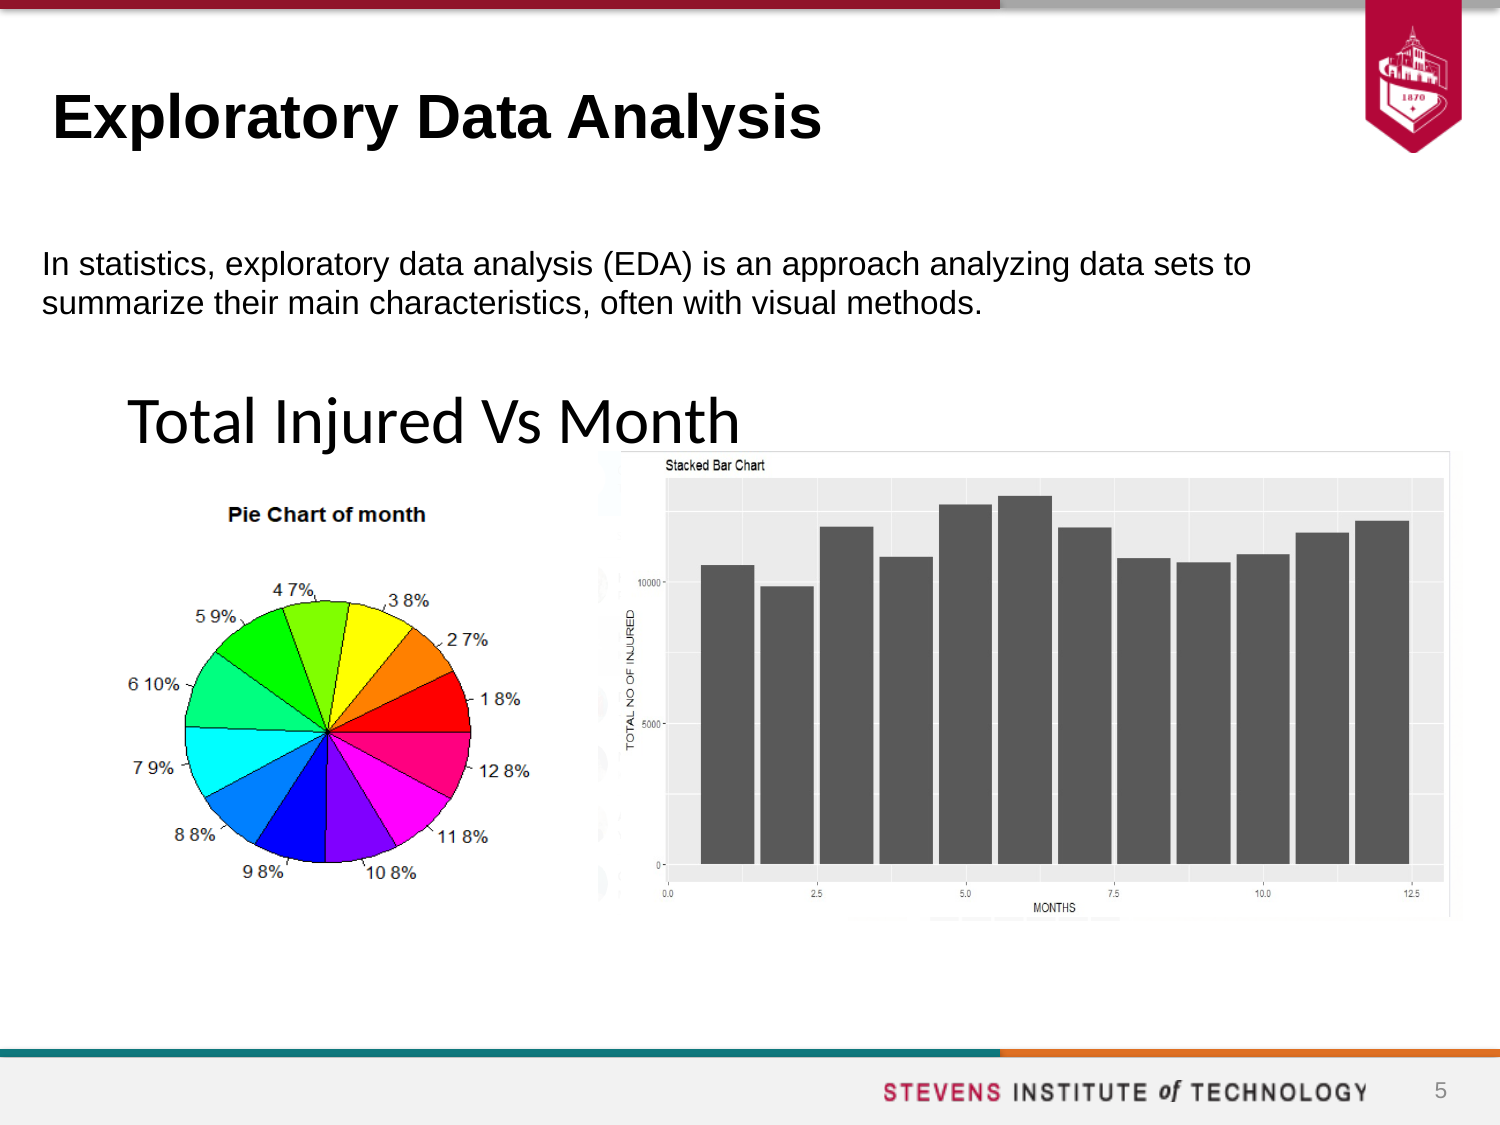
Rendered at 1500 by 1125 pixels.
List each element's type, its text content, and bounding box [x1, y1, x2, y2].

text_box Total Injured Vs Month [112, 369, 1418, 464]
title Exploratory Data Analysis [37, 68, 1236, 157]
picture [84, 451, 1463, 959]
list In statistics, exploratory data analysis (EDA) is an approach analyzing data sets to summarize their main characteristics, often with visual methods. [27, 234, 1366, 357]
slide_number 5 [1401, 1059, 1481, 1120]
